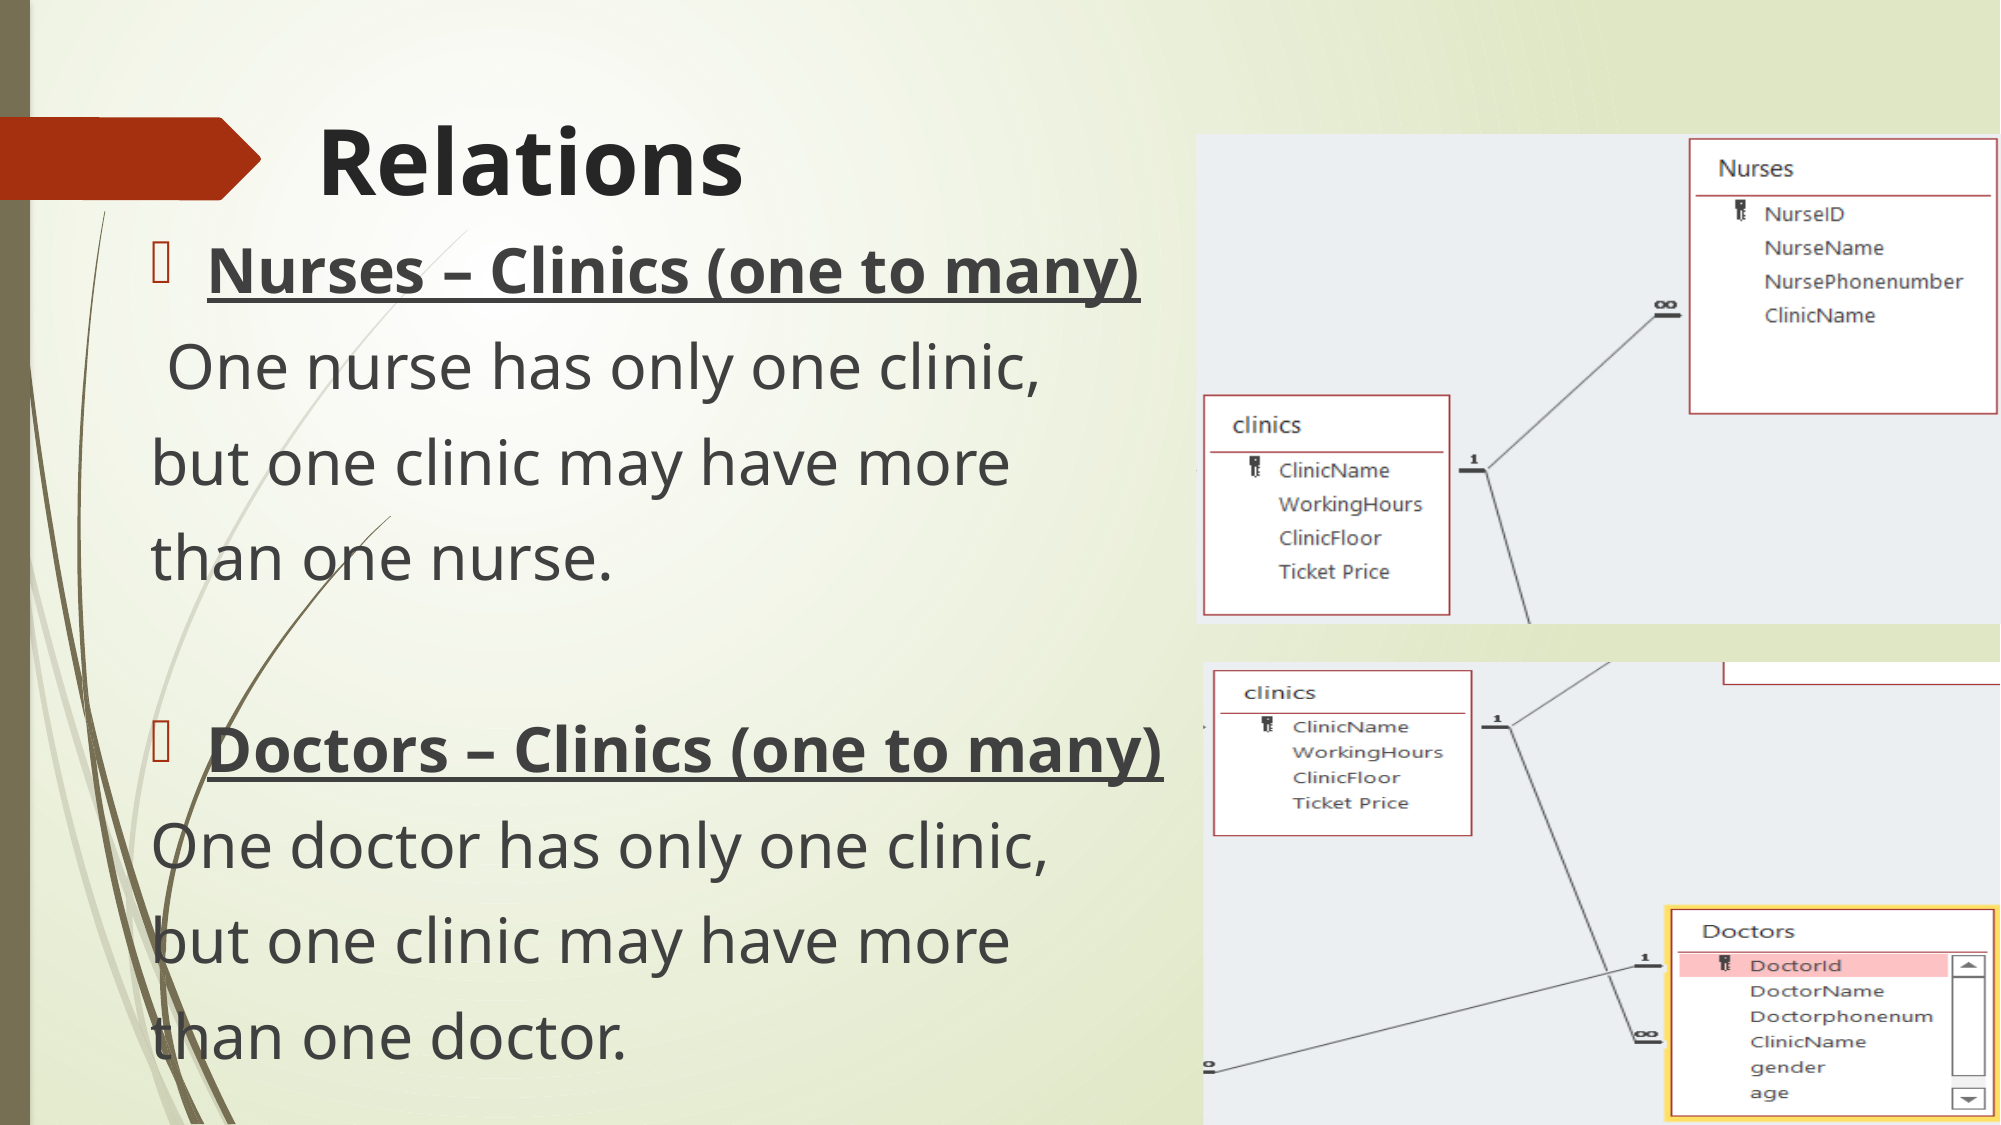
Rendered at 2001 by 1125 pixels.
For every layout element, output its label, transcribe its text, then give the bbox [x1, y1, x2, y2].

list Nurses – Clinics (one to many) One nurse has only one clinic, but one clinic may have more than one nurse. Doctors – Clinics (one to many) One doctor has only one clinic, but one clinic may have more than one doctor. [135, 223, 2000, 1125]
picture [1196, 134, 2001, 624]
picture [1203, 661, 2000, 1125]
title Relations [301, 96, 797, 223]
